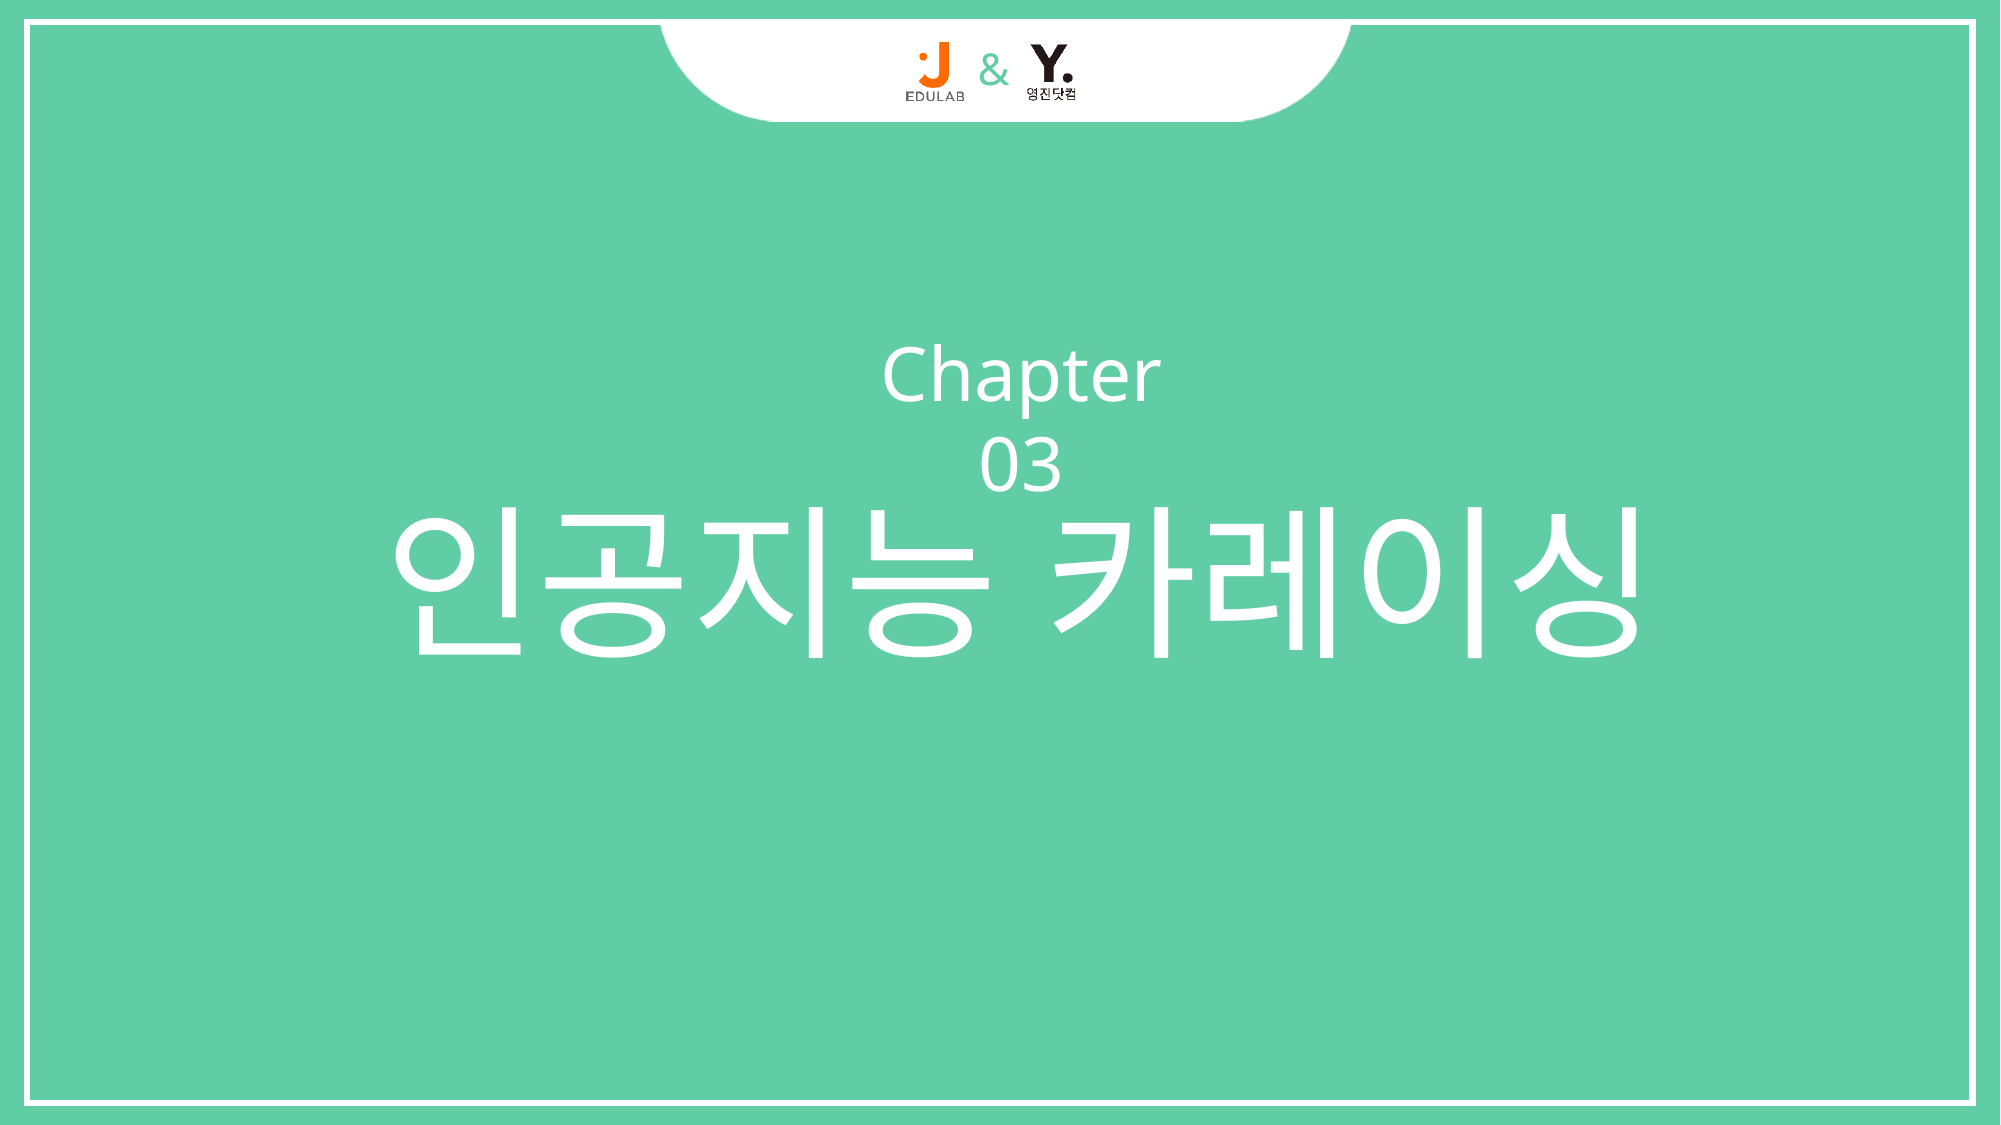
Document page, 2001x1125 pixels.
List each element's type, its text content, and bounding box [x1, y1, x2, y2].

text_box 인공지능 카레이싱 [159, 470, 1885, 689]
picture [906, 42, 964, 101]
picture [1021, 42, 1081, 102]
text_box Chapter 03 [825, 374, 1219, 460]
